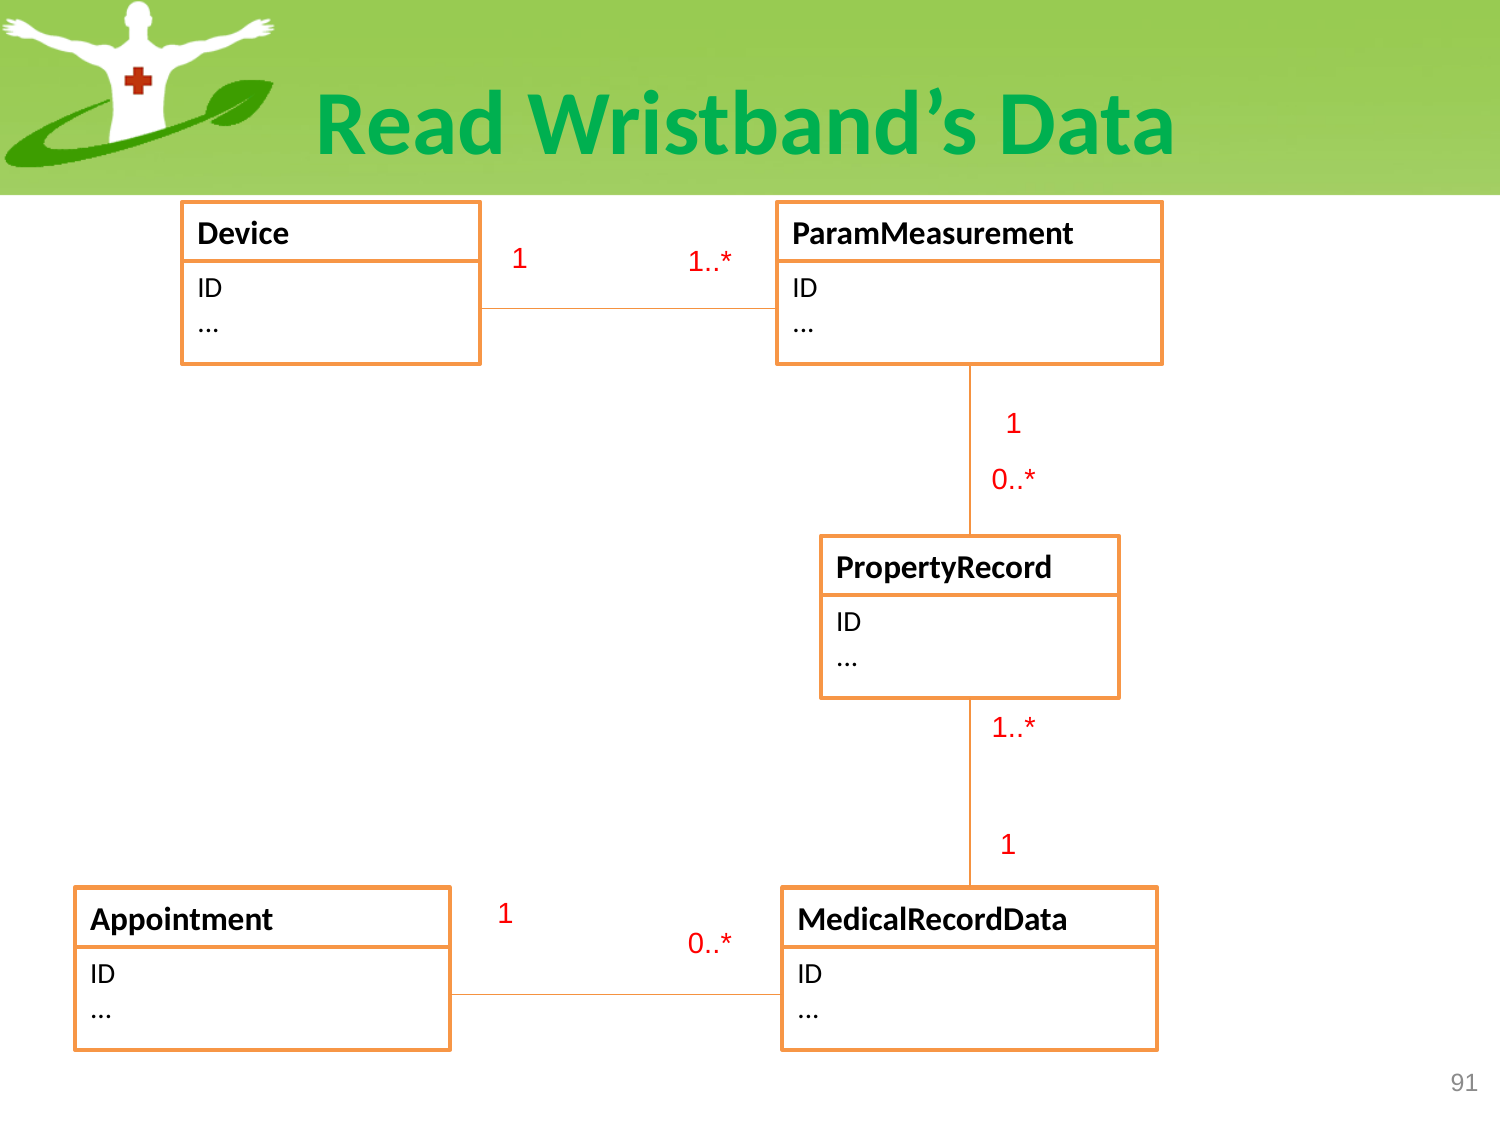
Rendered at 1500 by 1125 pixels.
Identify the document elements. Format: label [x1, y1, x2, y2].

text_box [820, 535, 1119, 699]
text_box [777, 201, 1163, 365]
text_box [782, 887, 1158, 1050]
text_box [74, 887, 451, 1050]
text_box [182, 201, 481, 365]
picture [0, 0, 1500, 1125]
